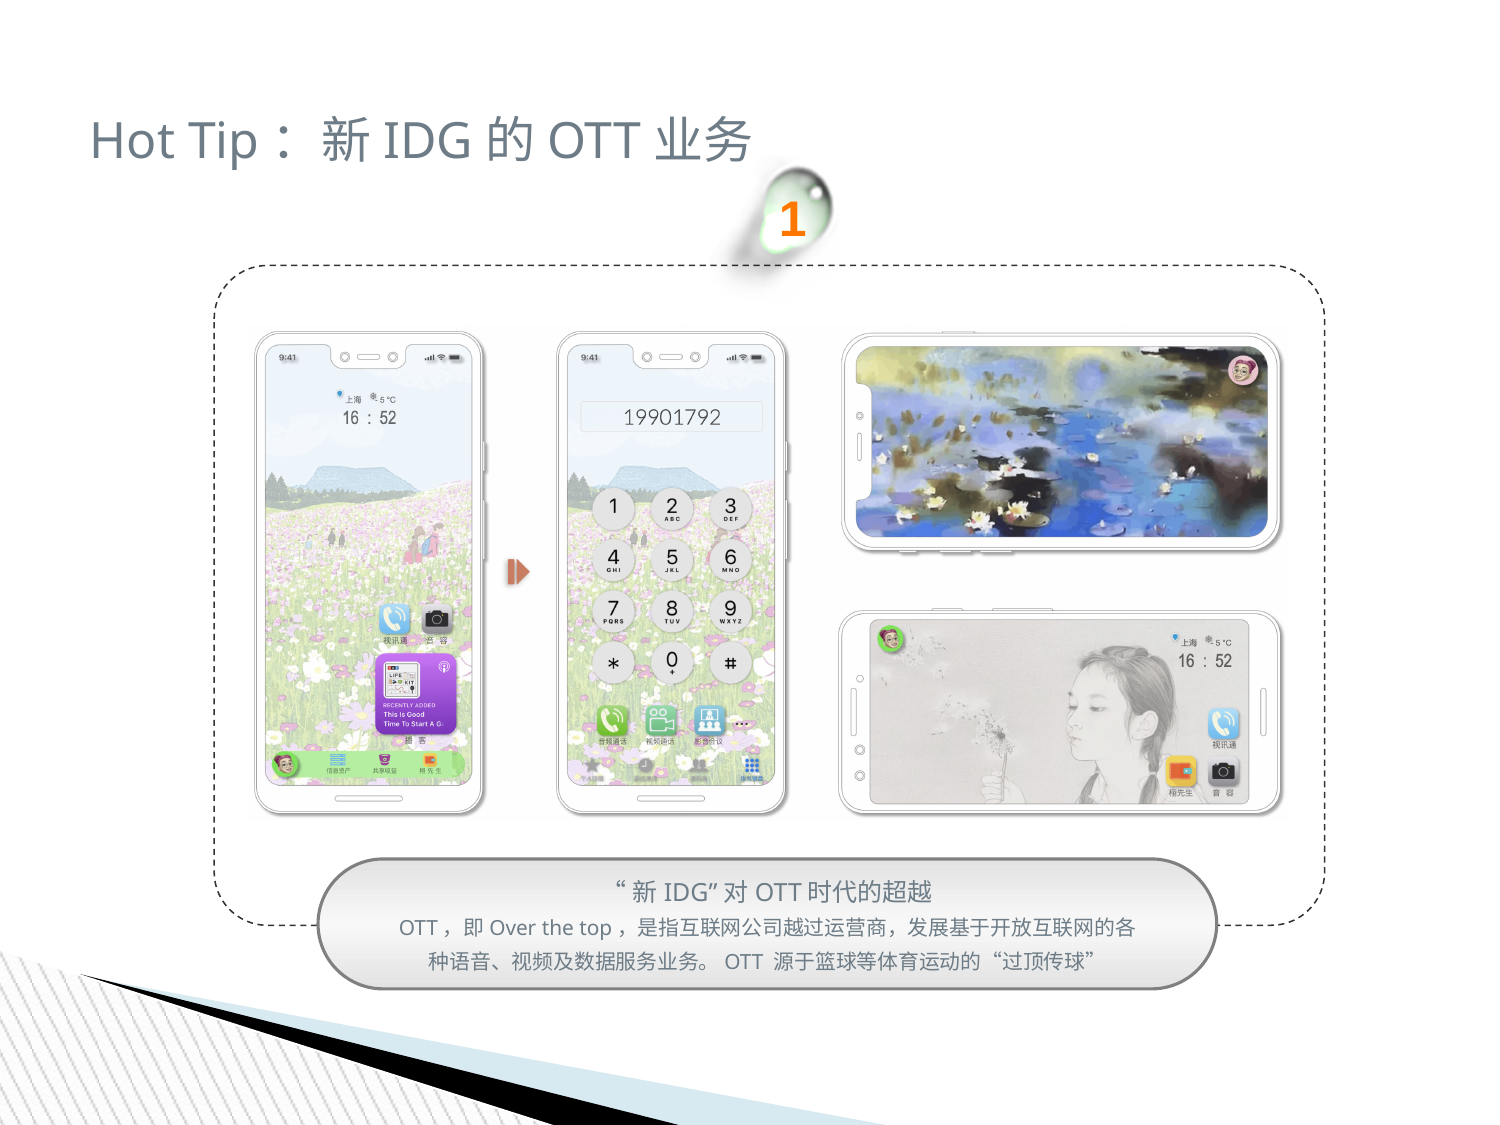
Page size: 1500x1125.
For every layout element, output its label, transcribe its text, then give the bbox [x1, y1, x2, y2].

text_box Hot Tip：新IDG的OTT业务 [74, 45, 1425, 233]
text_box “新IDG”对OTT时代的超越 OTT，即Over the top，是指互联网公司越过运营商，发展基于开放互联网的各种语音、视频及数据服务业务。OTT 源于篮球等体育运动的“过顶传球” [375, 865, 1160, 981]
picture [248, 324, 1290, 820]
picture [708, 156, 839, 313]
text_box [318, 858, 1217, 989]
text_box [214, 265, 1325, 926]
